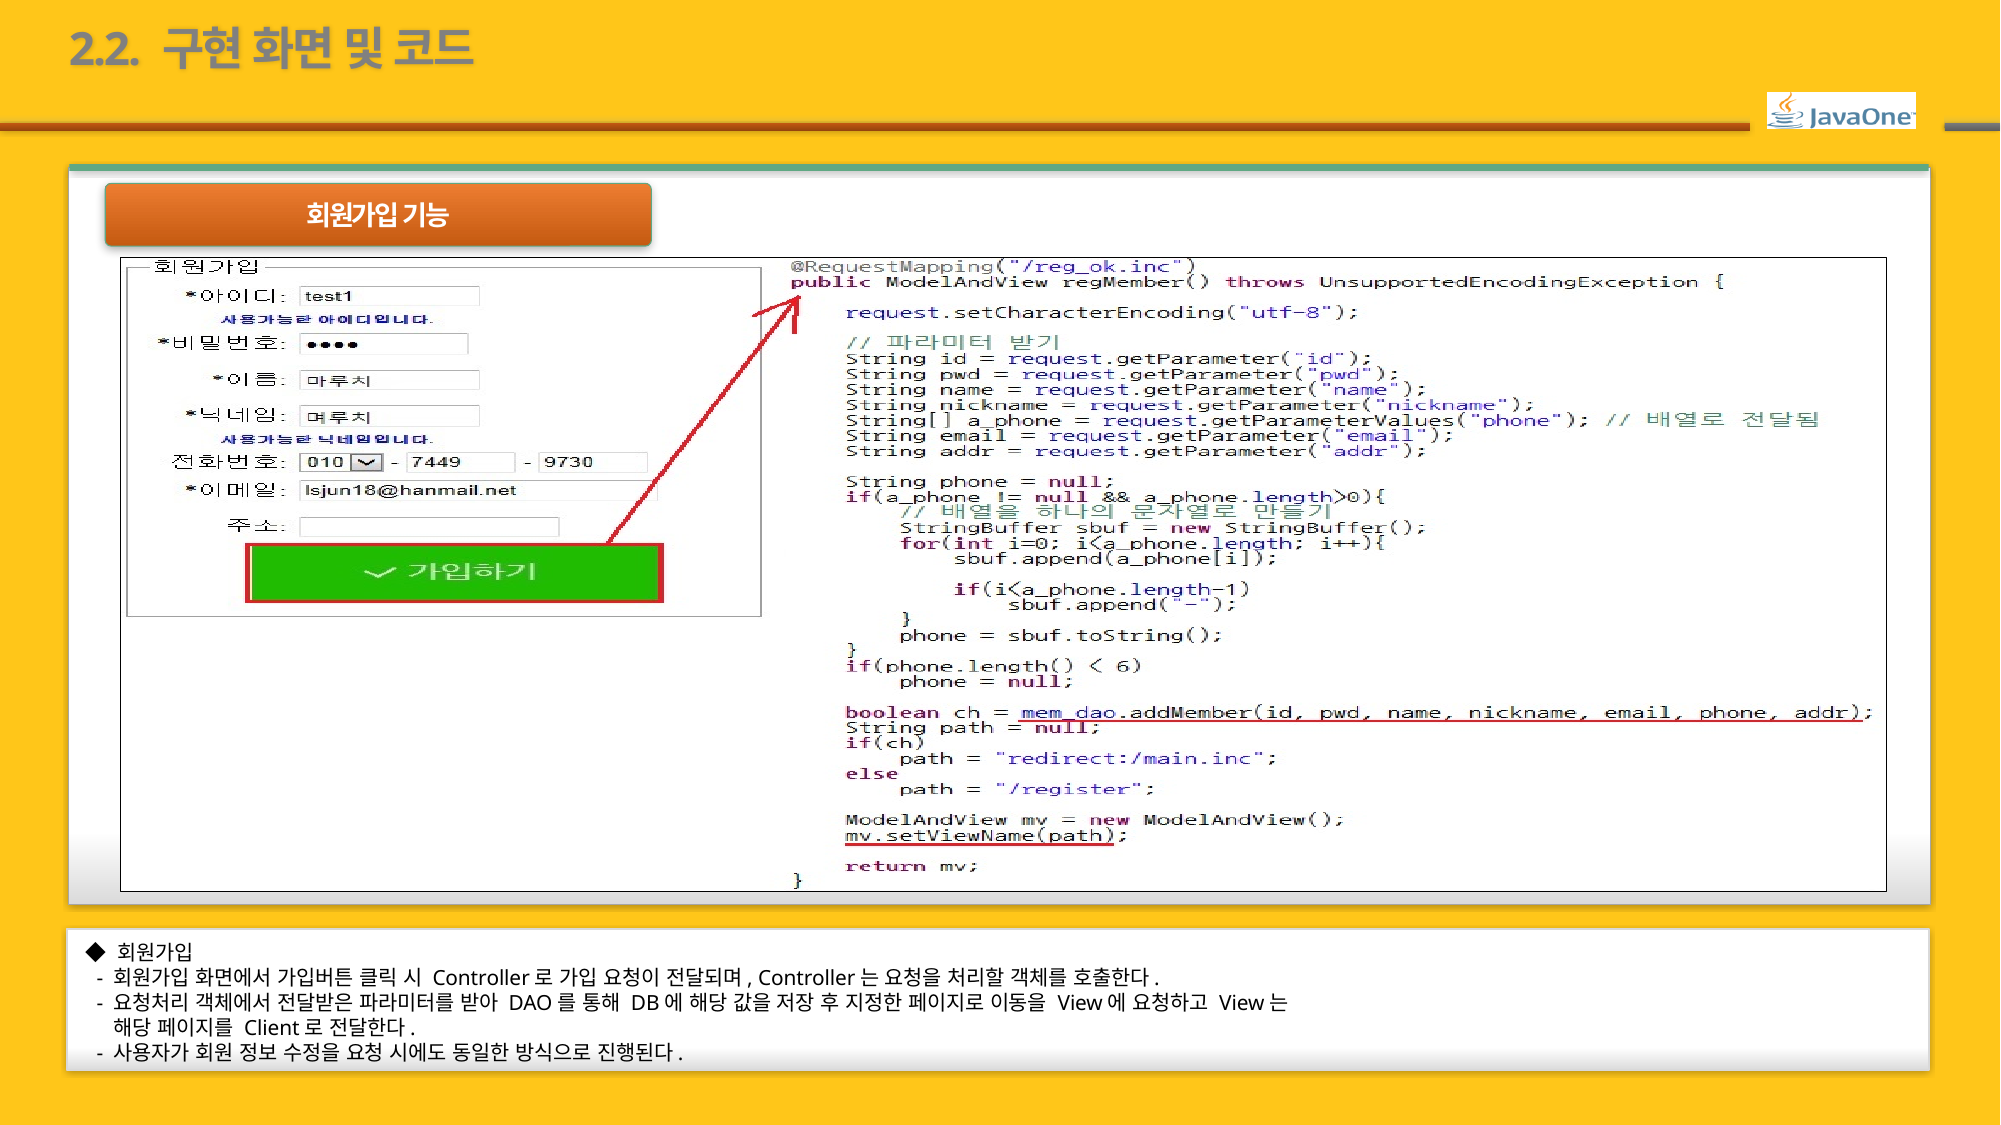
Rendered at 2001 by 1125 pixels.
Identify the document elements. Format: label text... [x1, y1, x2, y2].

picture [120, 257, 1886, 891]
text_box ◆ 회원가입 - 회원가입 화면에서 가입버튼 클릭 시 Controller로 가입 요청이 전달되며, Controller는 요청을 처리할 객체를 호출한다. - 요청처리 객체에서 전달받은 파라미터를 받아 DAO를 통해 DB에 해당 값을 저장 후 지정한 페이지로 이동을 View에 요청하고 View는 해당 페이지를 Client로 전달한다. - 사용자가 회원 정보 수정을 요청 시에도 동일한 방식으로 진행된다. [70, 932, 1916, 1072]
picture [1767, 92, 1916, 129]
title 2.2. 구현 화면 및 코드 [68, 10, 1488, 90]
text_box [68, 163, 1931, 905]
text_box [66, 928, 1929, 1071]
